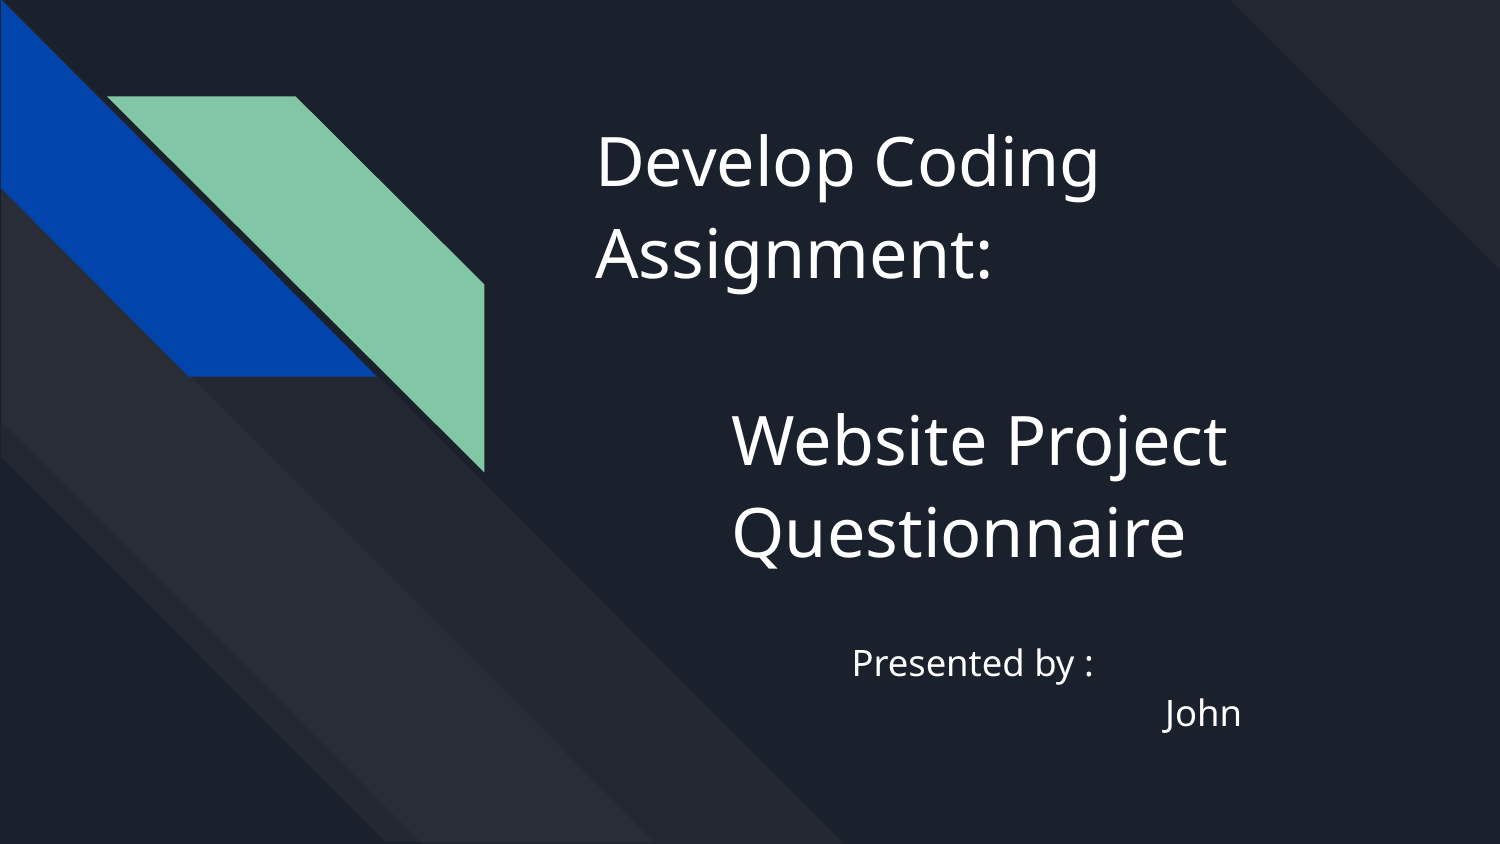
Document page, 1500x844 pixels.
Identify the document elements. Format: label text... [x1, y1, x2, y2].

title Develop Coding Assignment: Website Project Questionnaire [580, 97, 1475, 598]
subtitle Presented by : John [836, 622, 1407, 753]
